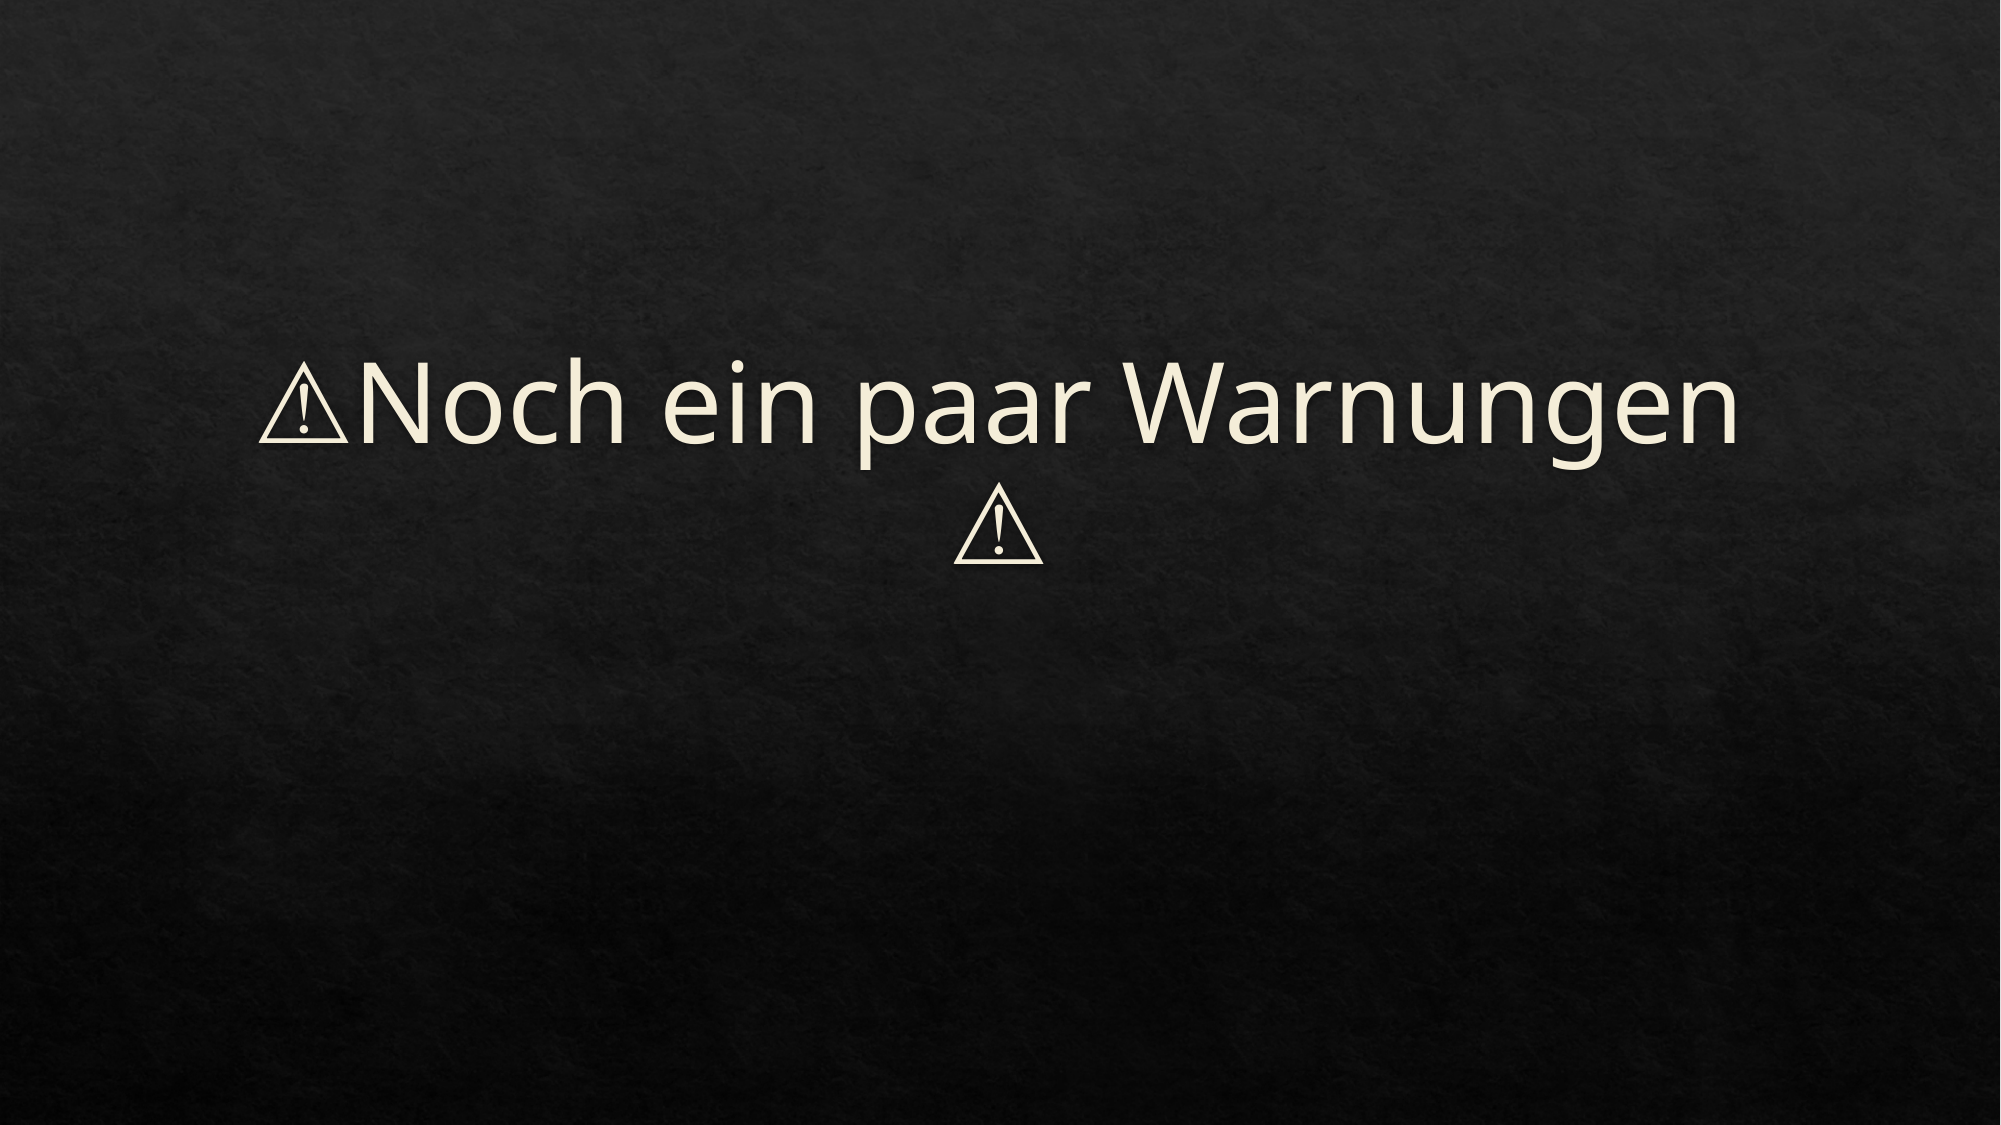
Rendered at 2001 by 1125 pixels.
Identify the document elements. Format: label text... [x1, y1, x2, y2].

title ⚠Noch ein paar Warnungen ⚠ [190, 296, 1808, 597]
